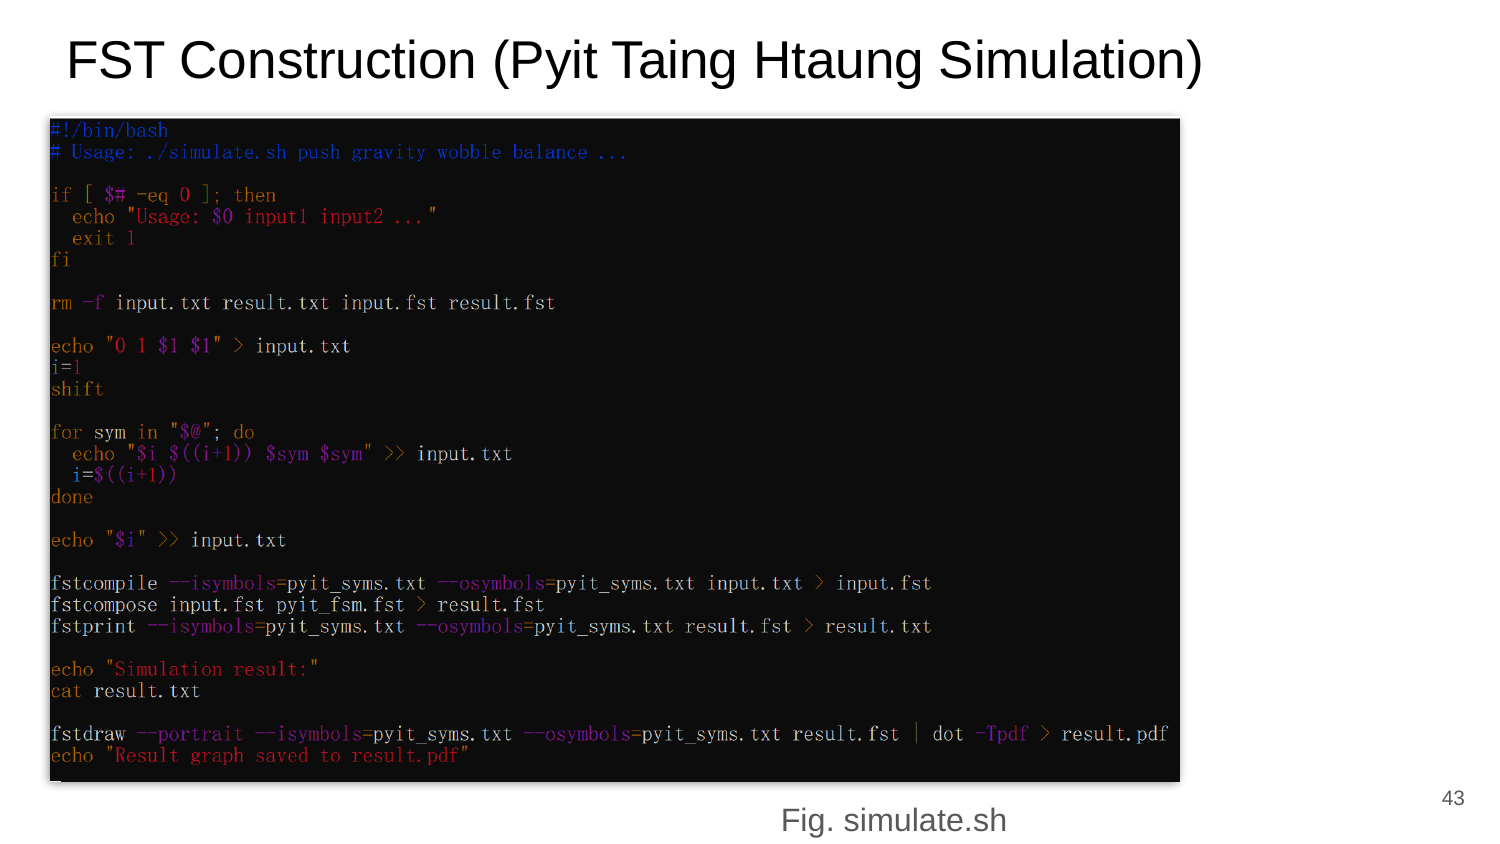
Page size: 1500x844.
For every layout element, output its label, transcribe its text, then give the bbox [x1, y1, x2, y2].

list Fig. simulate.sh [765, 791, 1055, 844]
slide_number ‹#› [1389, 764, 1480, 830]
picture [49, 116, 1180, 782]
title FST Construction (Pyit Taing Htaung Simulation) [51, 10, 1449, 105]
